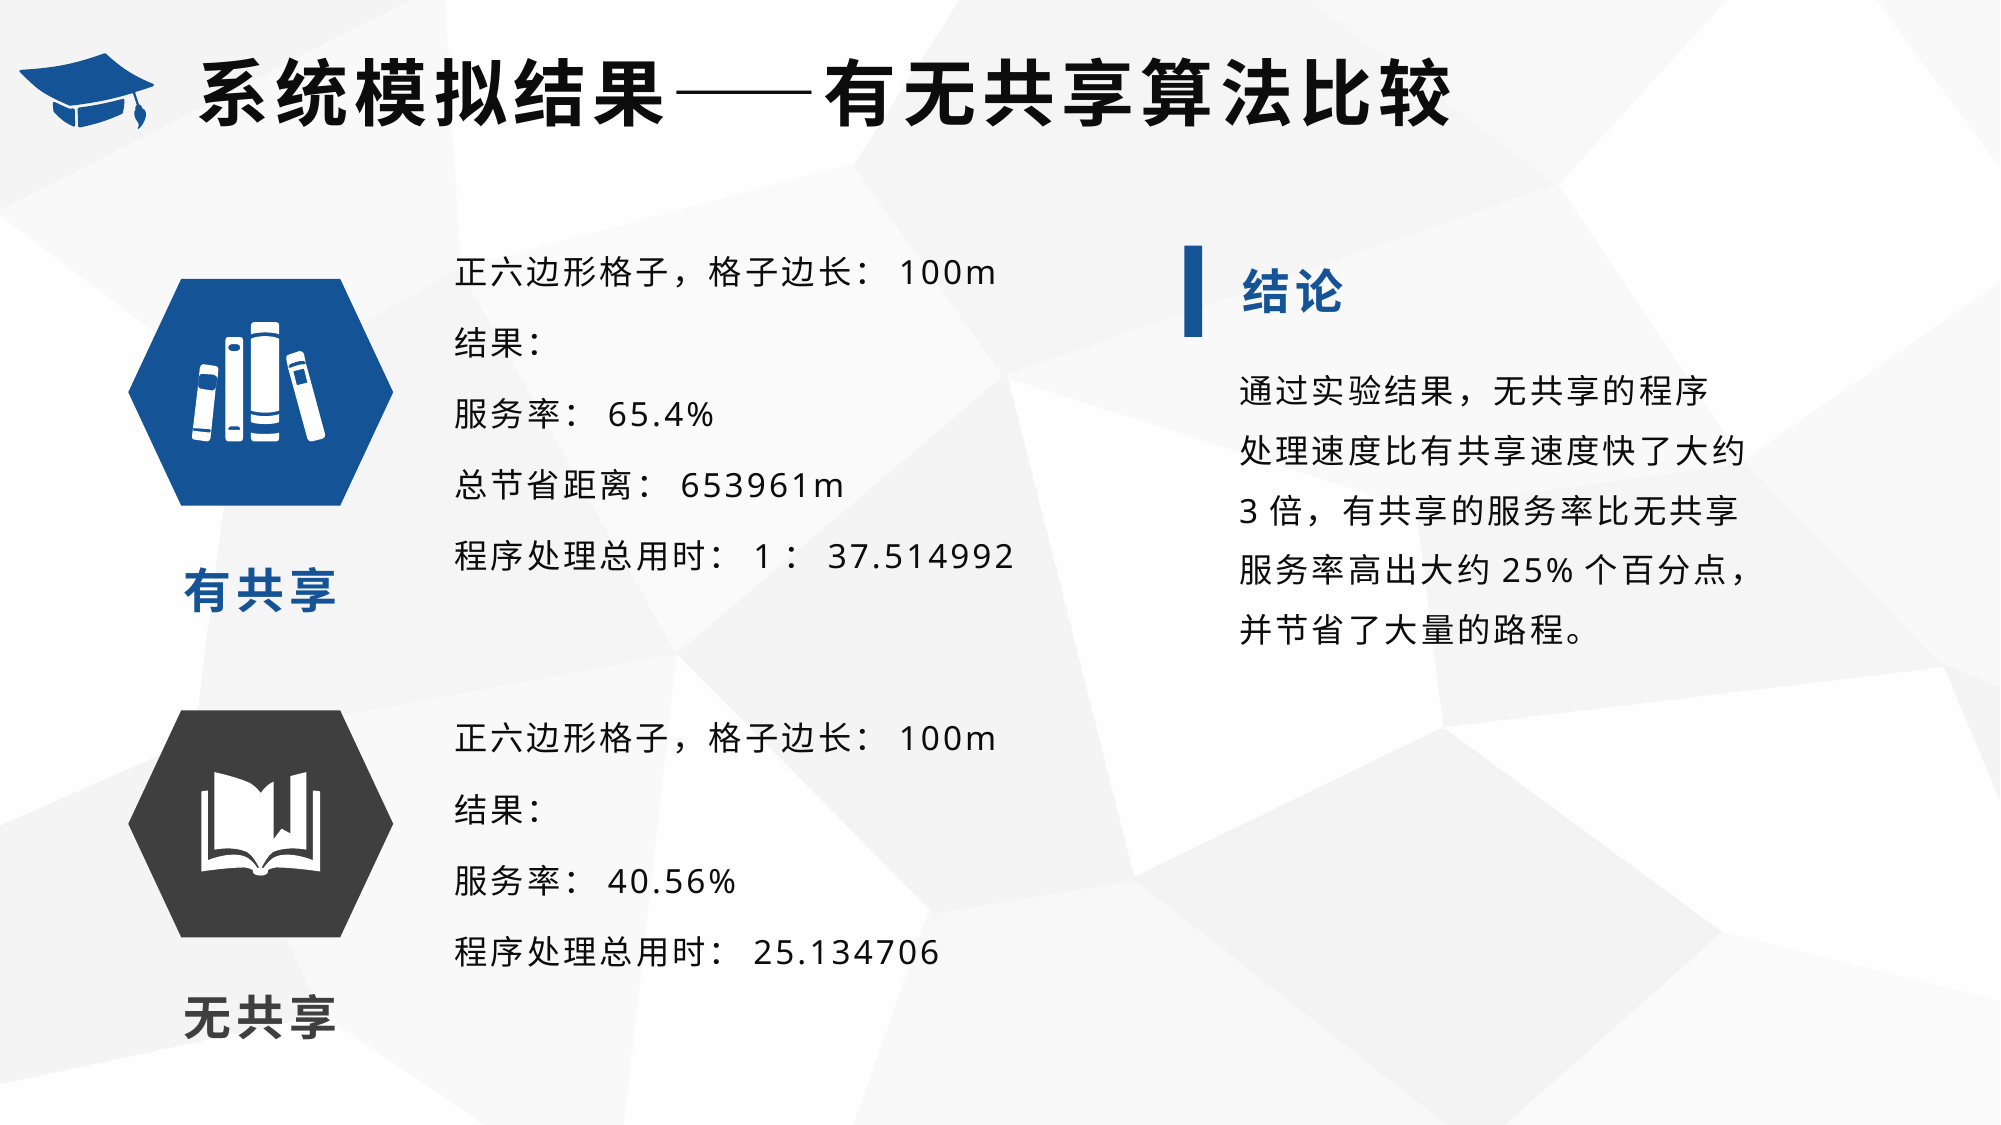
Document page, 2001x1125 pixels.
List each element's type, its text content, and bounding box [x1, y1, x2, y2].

text_box [250, 414, 280, 425]
picture [0, 0, 2001, 1125]
text_box [127, 709, 395, 939]
list 系统模拟结果——有无共享算法比较 [181, 40, 1614, 144]
text_box [250, 432, 280, 442]
text_box [201, 772, 321, 876]
text_box 结论 [1227, 254, 1359, 327]
text_box [286, 351, 326, 442]
text_box 正六边形格子，格子边长：100m 结果： 服务率：40.56% 程序处理总用时：25.134706 [439, 710, 1064, 979]
text_box 通过实验结果，无共享的程序处理速度比有共享速度快了大约3倍，有共享的服务率比无共享服务率高出大约25%个百分点，并节省了大量的路程。 [1224, 342, 1762, 657]
text_box [127, 277, 395, 507]
text_box 正六边形格子，格子边长：100m 结果： 服务率：65.4% 总节省距离：653961m 程序处理总用时：1：37.514992 [439, 243, 1064, 583]
text_box 有共享 [168, 553, 353, 626]
text_box [225, 337, 244, 442]
text_box [250, 322, 280, 335]
text_box 无共享 [168, 980, 353, 1053]
text_box [1183, 245, 1203, 338]
text_box [250, 336, 280, 413]
text_box [191, 364, 219, 442]
